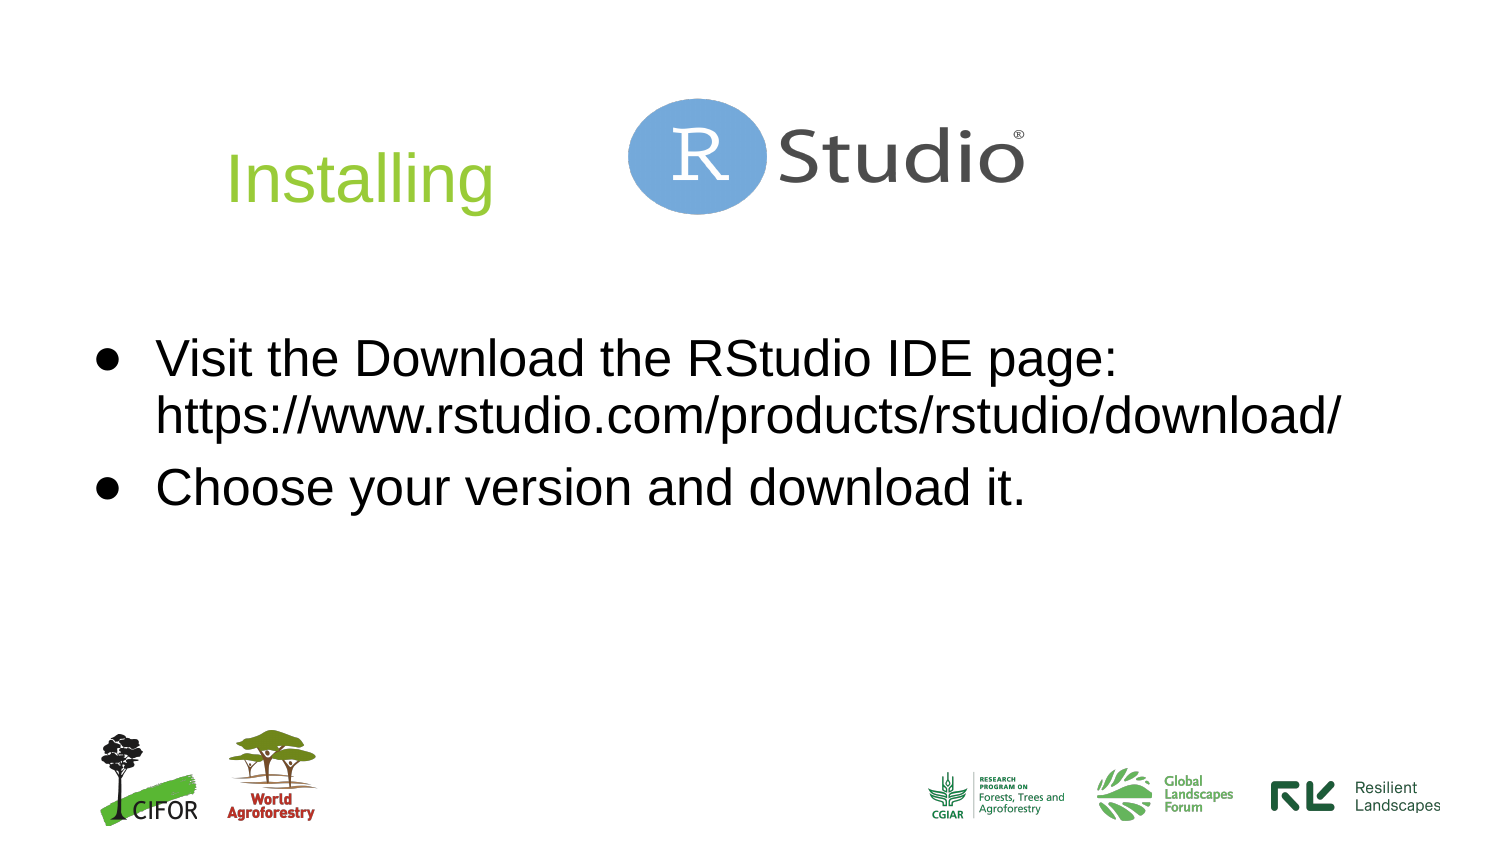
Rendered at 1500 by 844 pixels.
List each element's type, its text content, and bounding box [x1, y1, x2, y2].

title Installing [213, 98, 941, 263]
picture [227, 744, 318, 821]
list Visit the Download the RStudio IDE page: https://www.rstudio.com/products/rstudio/download/ Choose your version and download it. [69, 326, 1368, 744]
picture [626, 97, 1027, 215]
picture [1097, 768, 1233, 821]
picture [100, 744, 197, 826]
picture [1271, 781, 1440, 813]
picture [928, 771, 1064, 819]
